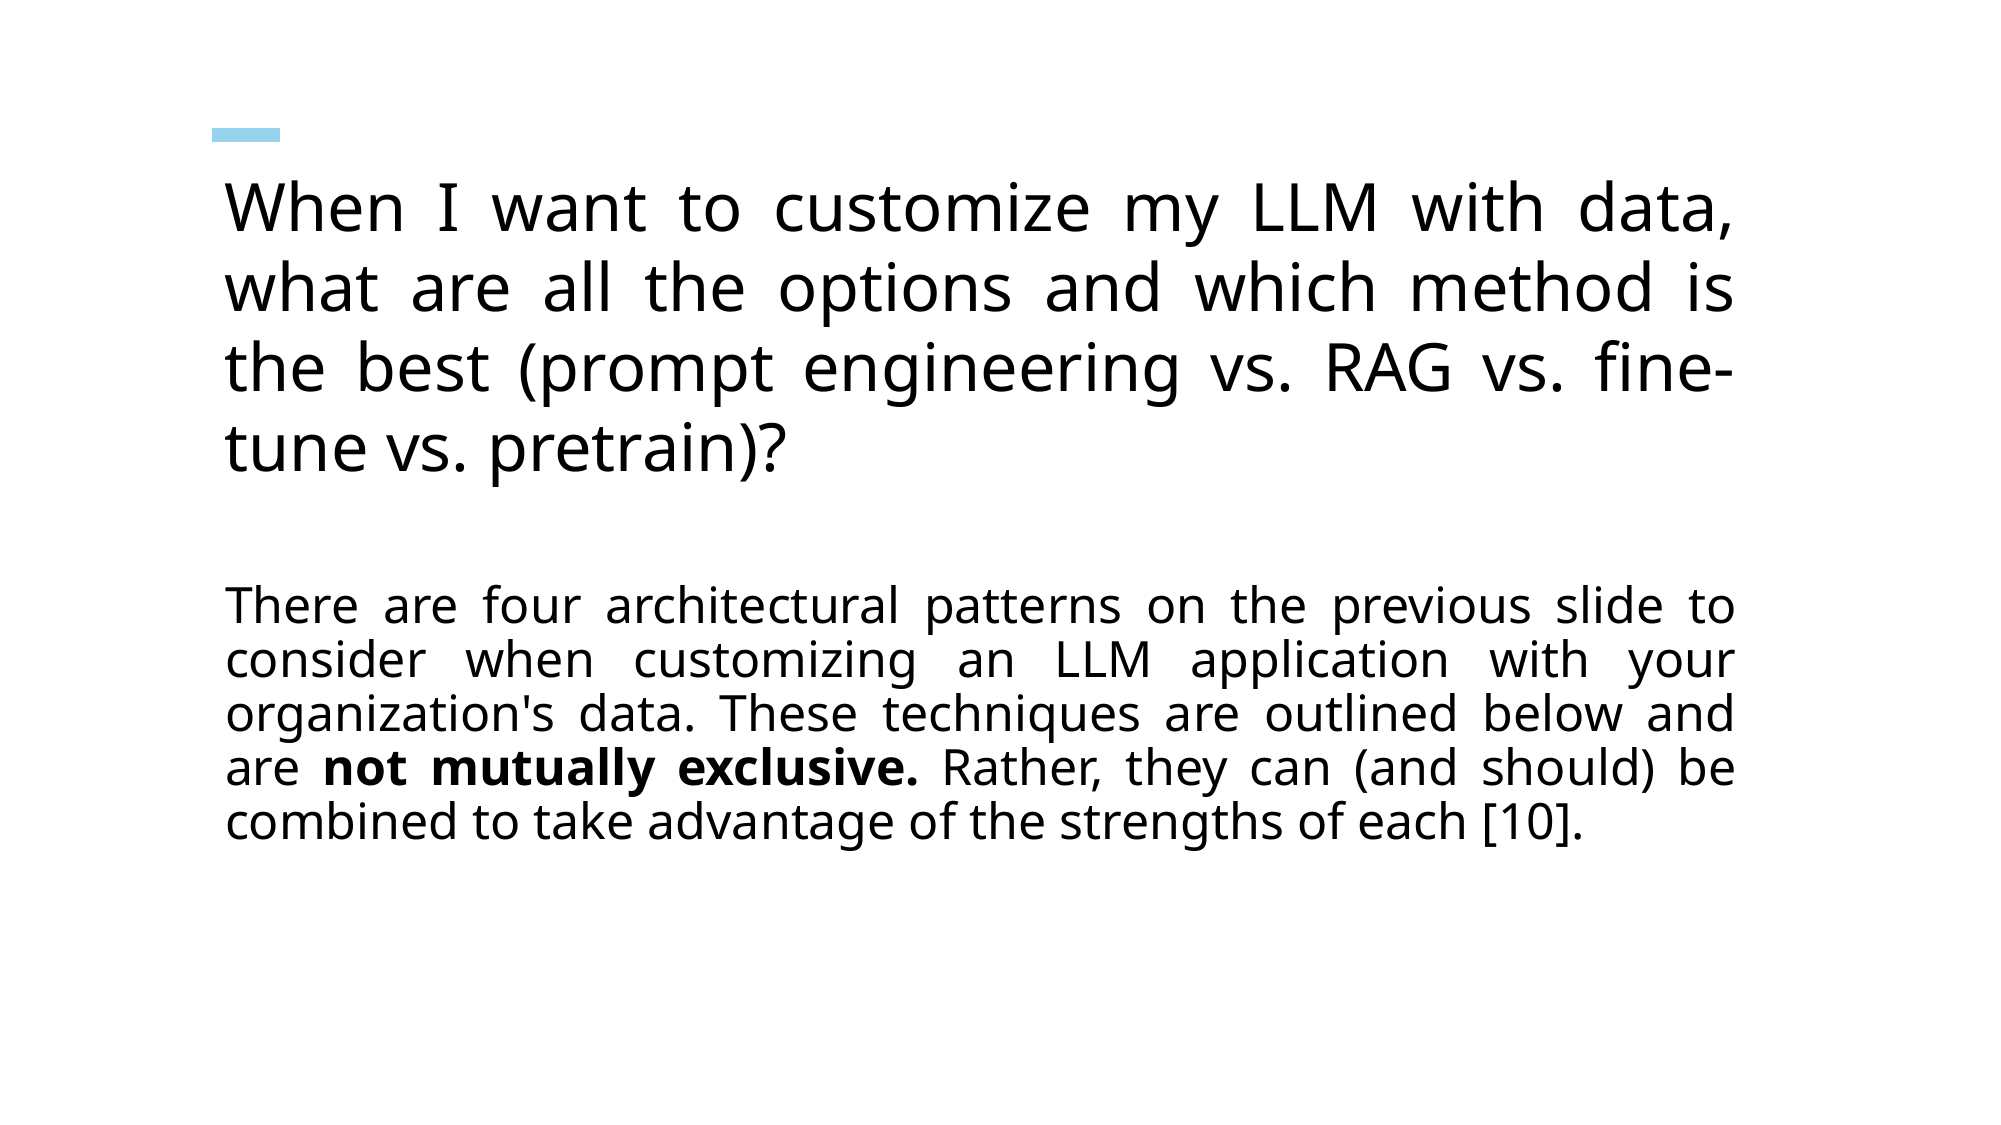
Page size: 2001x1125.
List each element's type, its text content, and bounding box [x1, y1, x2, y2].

list There are four architectural patterns on the previous slide to consider when customizing an LLM application with your organization's data. These techniques are outlined below and are not mutually exclusive. Rather, they can (and should) be combined to take advantage of the strengths of each [10]. [210, 573, 1753, 911]
text_box When I want to customize my LLM with data, what are all the options and which method is the best (prompt engineering vs. RAG vs. fine-tune vs. pretrain)? [210, 157, 1753, 573]
